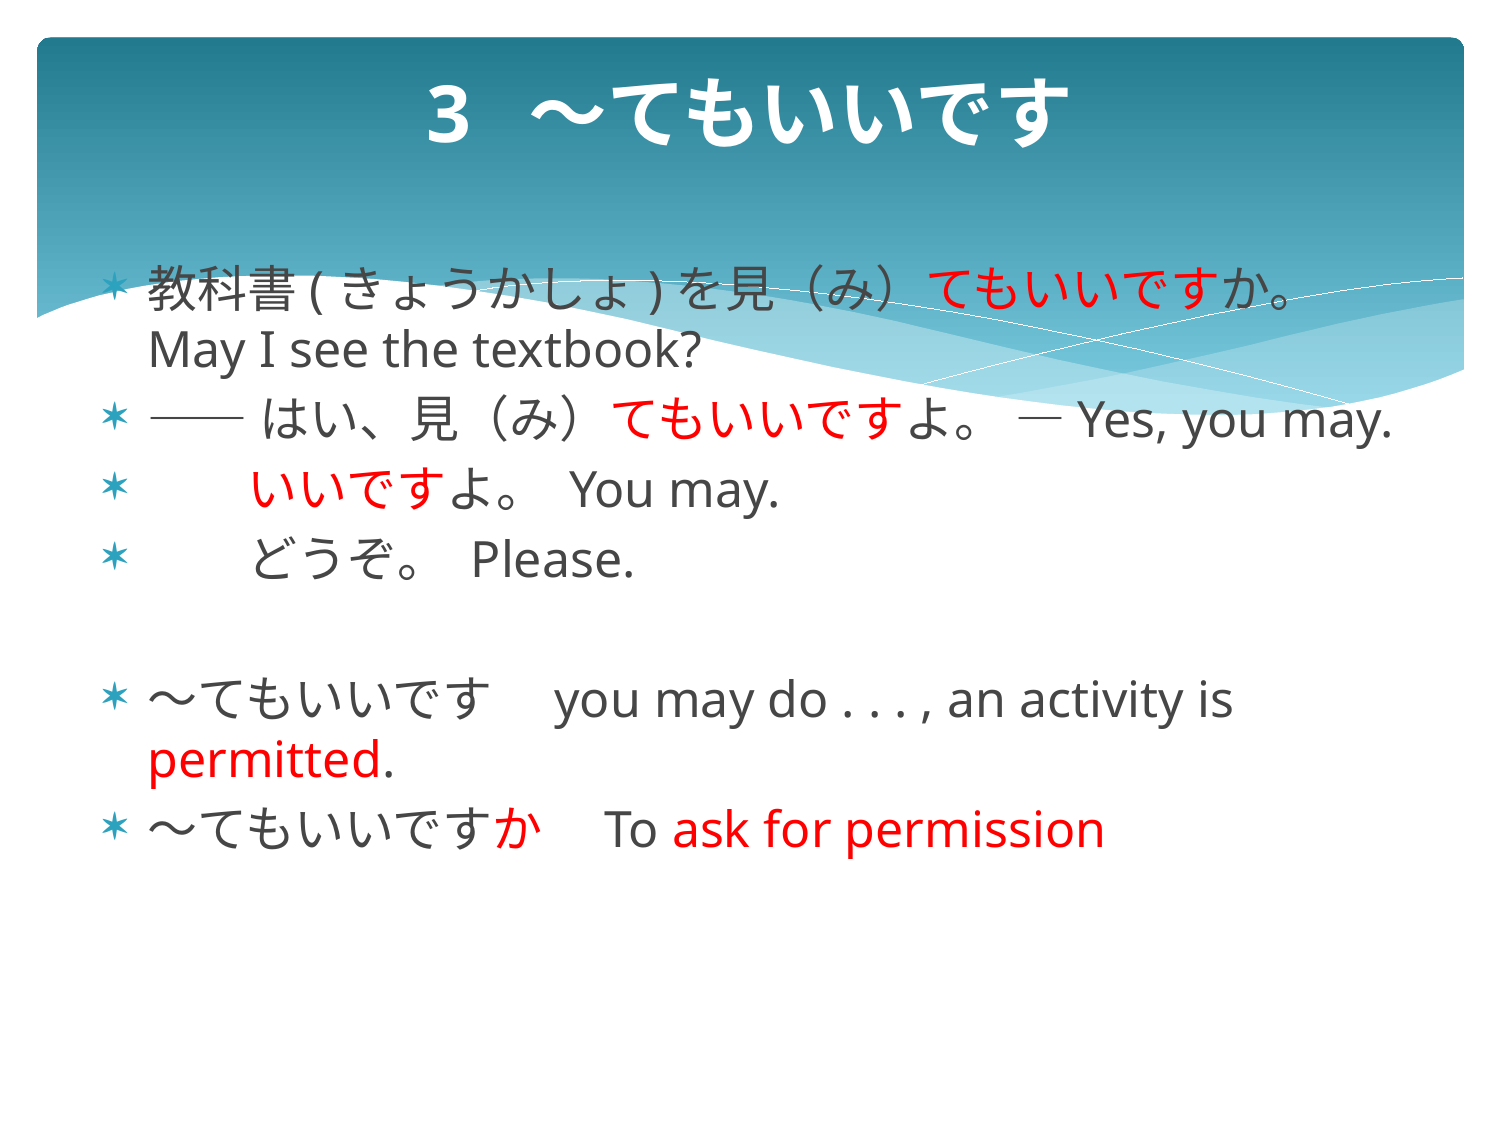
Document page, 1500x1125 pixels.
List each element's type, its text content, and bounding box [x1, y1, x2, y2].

list 教科書(きょうかしょ)を見（み）てもいいですか。 May I see the textbook? ——はい、見（み）てもいいですよ。 —Yes, you may. いいですよ。 You may. どうぞ。 Please. ～てもいいです you may do . . . , an activity is permitted. ～てもいいですか To ask for permission [87, 261, 1425, 950]
title 3 ～てもいいです [75, 55, 1425, 261]
